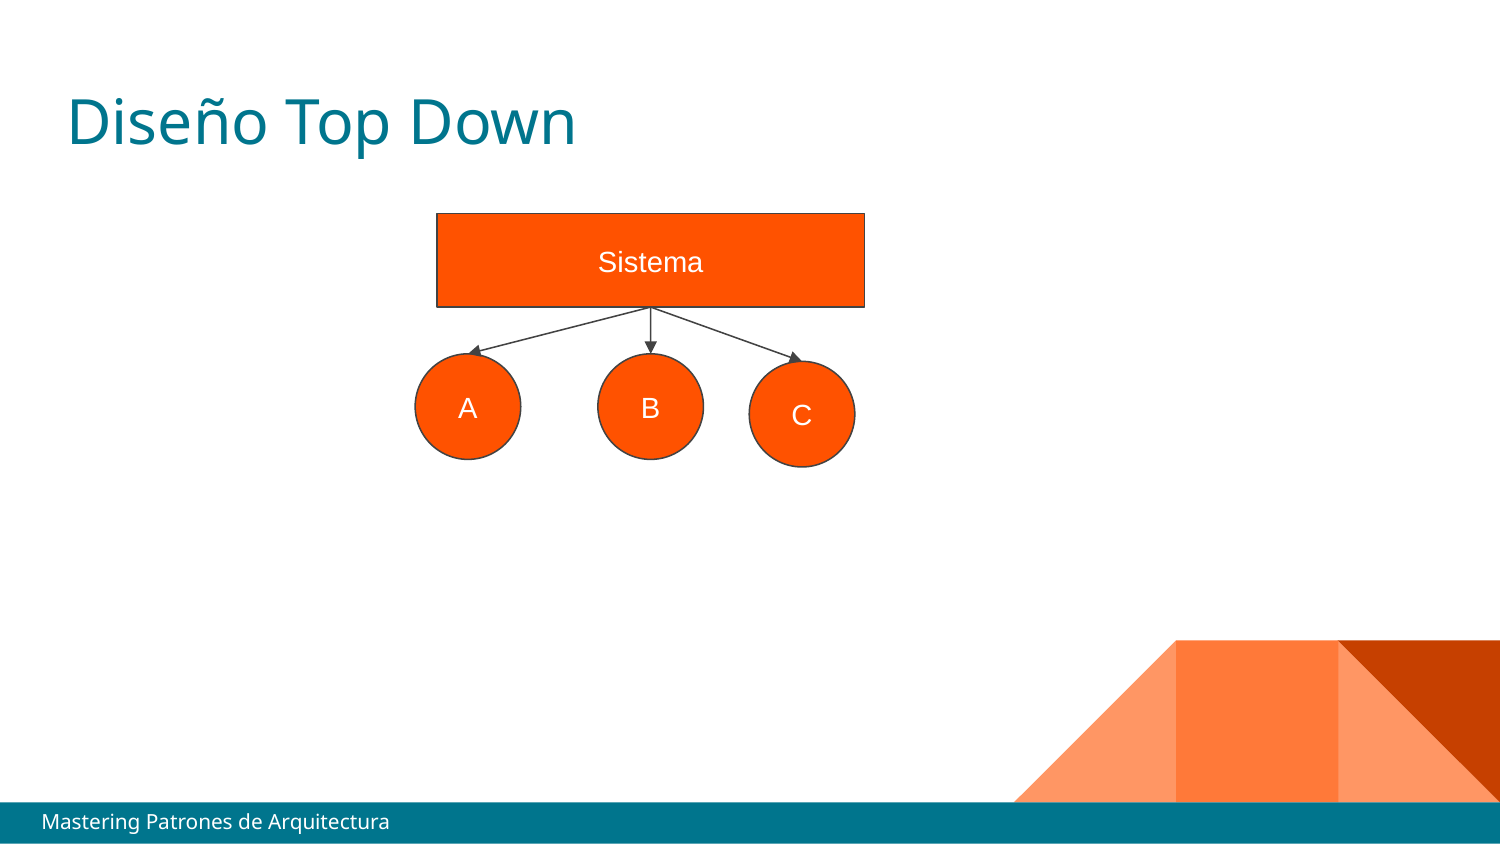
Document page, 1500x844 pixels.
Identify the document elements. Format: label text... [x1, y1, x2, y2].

text_box C [749, 361, 855, 467]
text_box B [597, 361, 704, 460]
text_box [467, 306, 649, 355]
text_box Sistema [437, 213, 865, 308]
title Diseño Top Down [51, 67, 1449, 167]
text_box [650, 306, 803, 362]
text_box A [415, 354, 521, 460]
